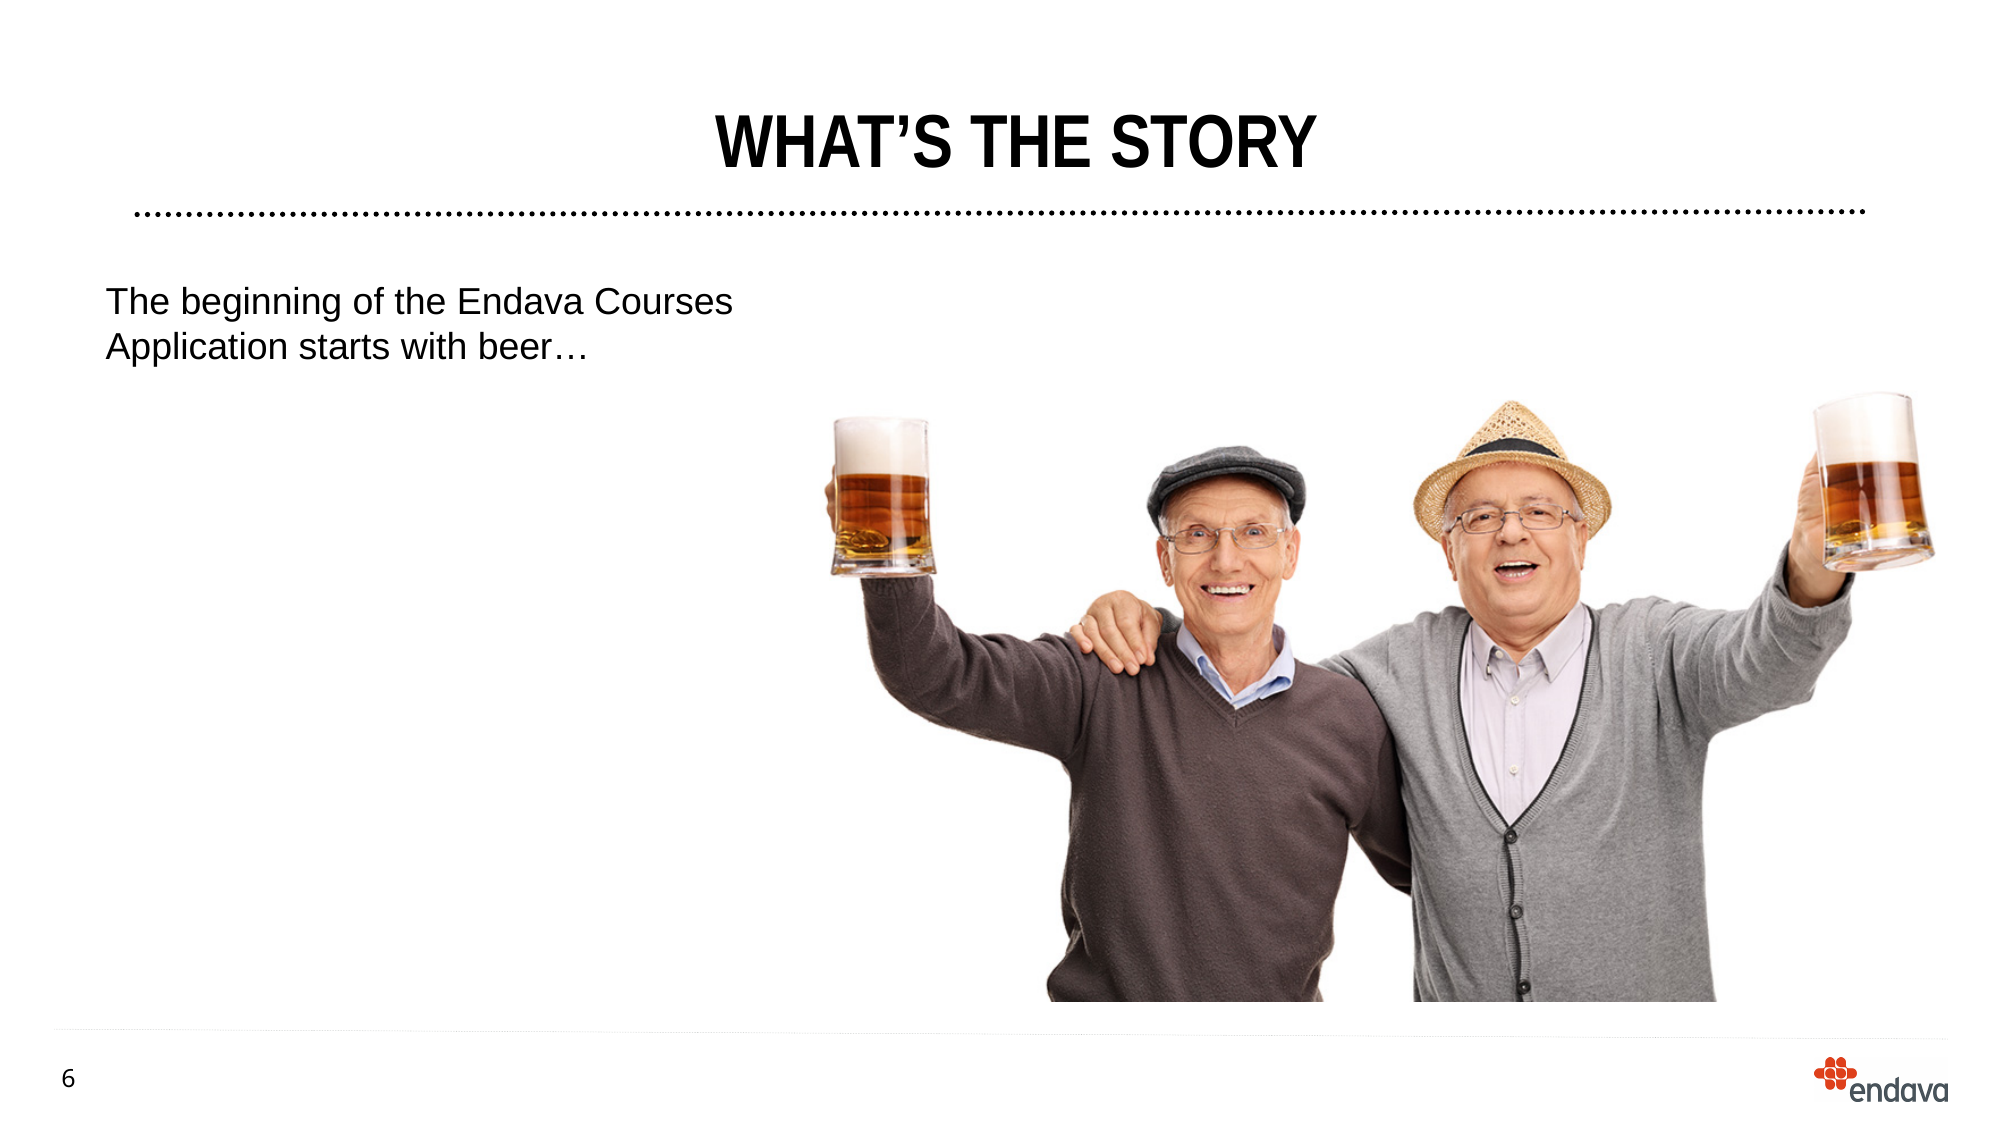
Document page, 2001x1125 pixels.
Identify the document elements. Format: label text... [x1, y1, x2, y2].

title What’s the Story [205, 0, 1844, 188]
text_box The beginning of the Endava Courses Application starts with beer… [90, 269, 810, 375]
picture [1814, 1057, 1948, 1102]
picture [810, 245, 1945, 1002]
